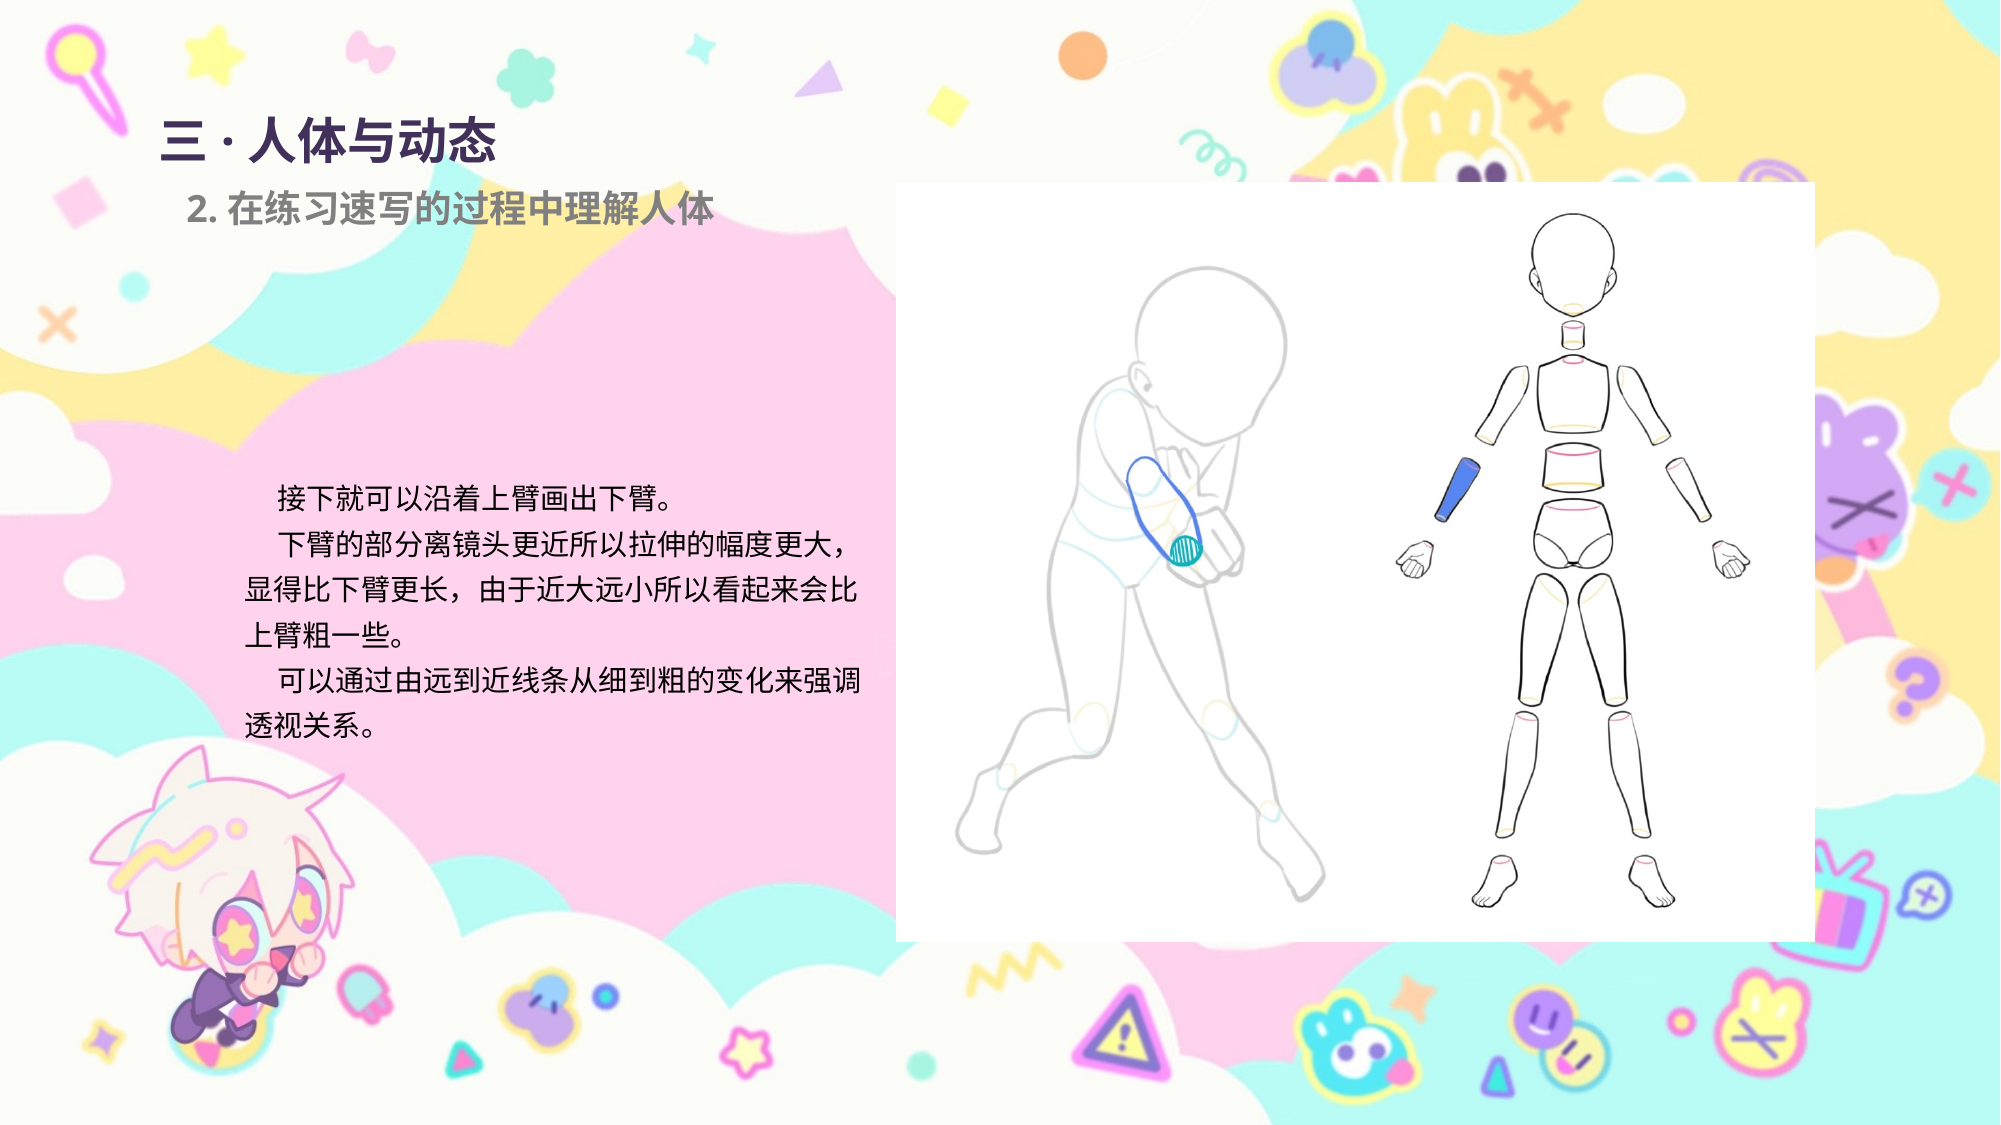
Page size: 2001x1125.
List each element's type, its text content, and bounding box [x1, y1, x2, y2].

text_box 三·人体与动态 [144, 102, 964, 178]
text_box 2.在练习速写的过程中理解人体 [171, 178, 992, 238]
text_box 接下就可以沿着上臂画出下臂。 下臂的部分离镜头更近所以拉伸的幅度更大，显得比下臂更长，由于近大远小所以看起来会比上臂粗一些。 可以通过由远到近线条从细到粗的变化来强调透视关系。 [229, 462, 879, 796]
picture [0, 0, 2001, 1125]
